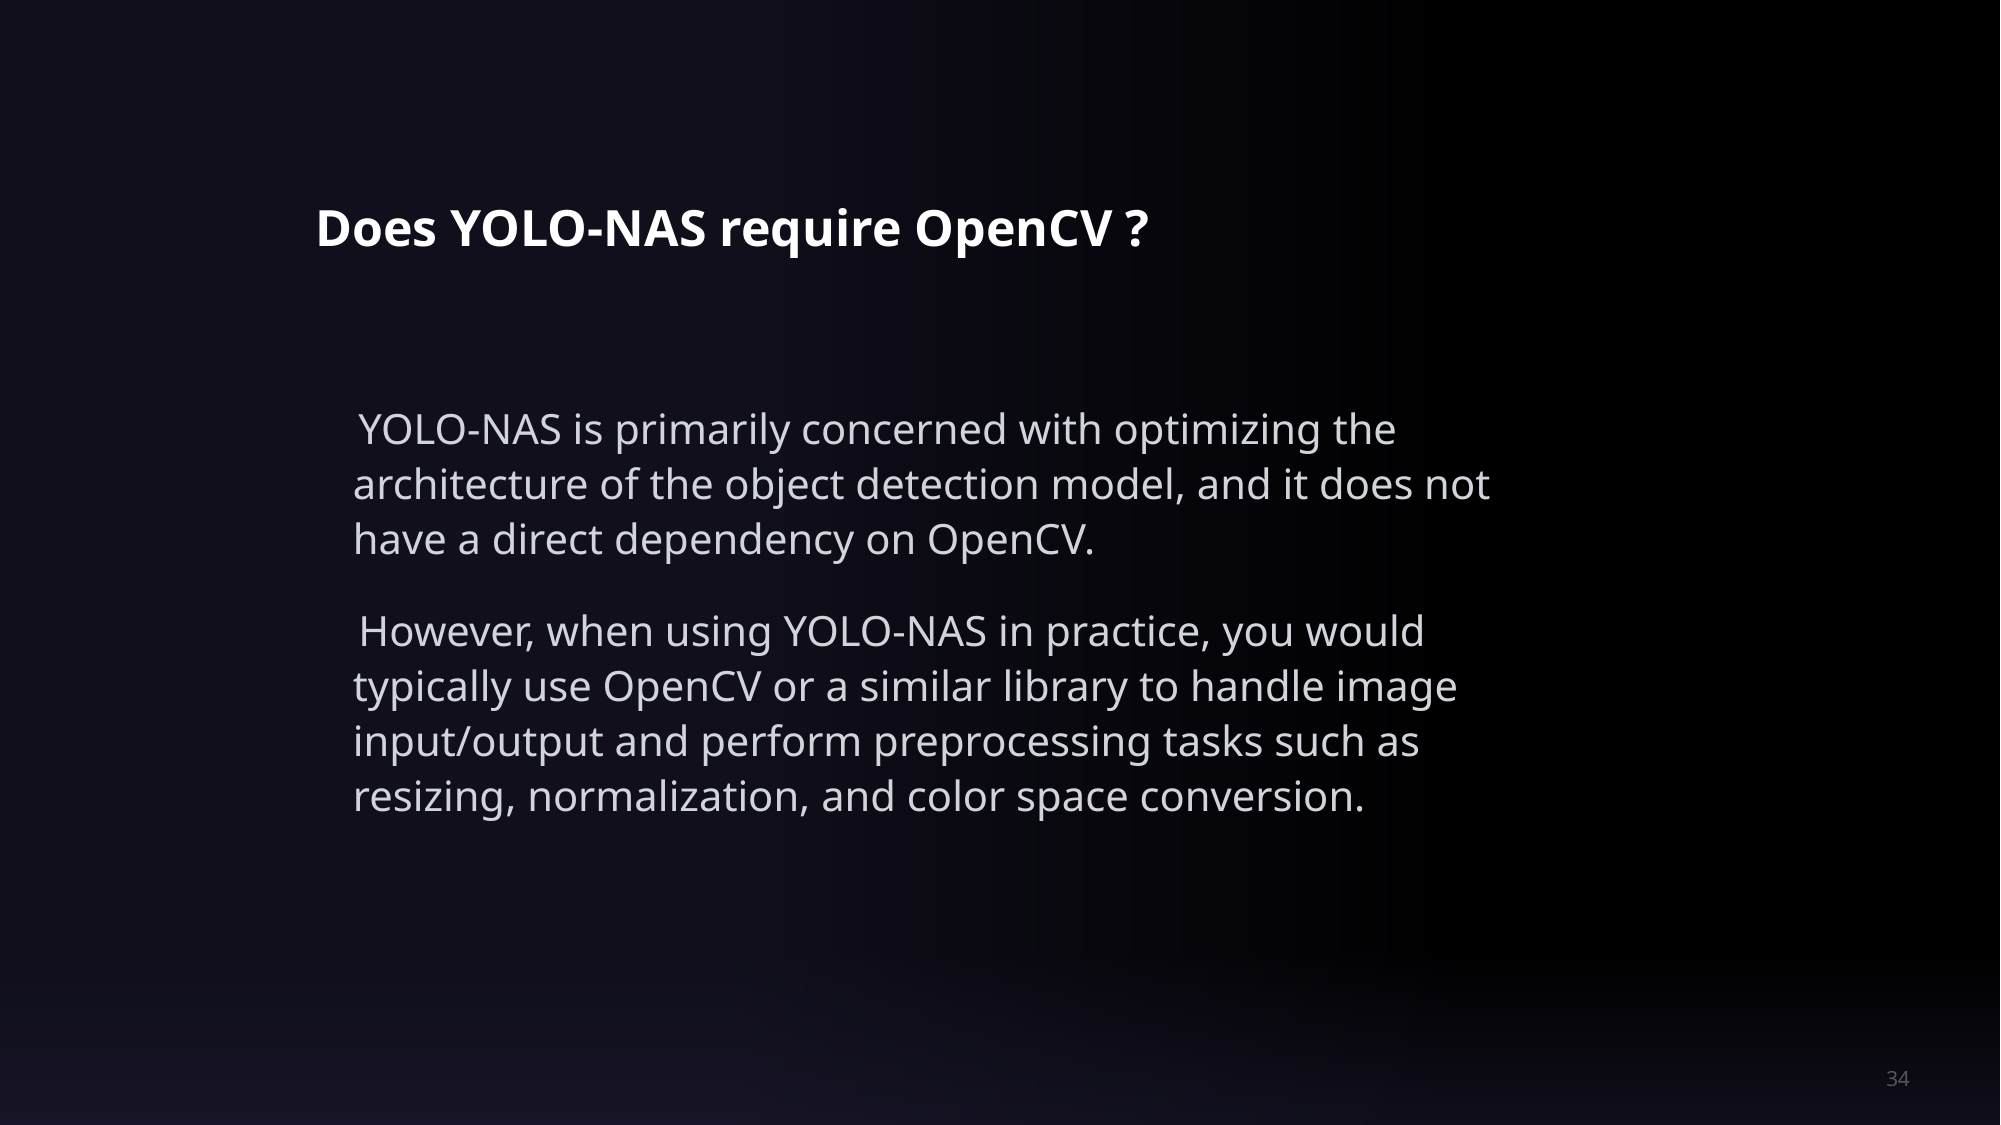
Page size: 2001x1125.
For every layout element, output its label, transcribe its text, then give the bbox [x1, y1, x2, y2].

subtitle Does YOLO-NAS require OpenCV ? YOLO-NAS is primarily concerned with optimizing the architecture of the object detection model, and it does not have a direct dependency on OpenCV. However, when using YOLO-NAS in practice, you would typically use OpenCV or a similar library to handle image input/output and perform preprocessing tasks such as resizing, normalization, and color space conversion. [315, 190, 1516, 563]
slide_number 34 [1632, 1067, 1910, 1093]
